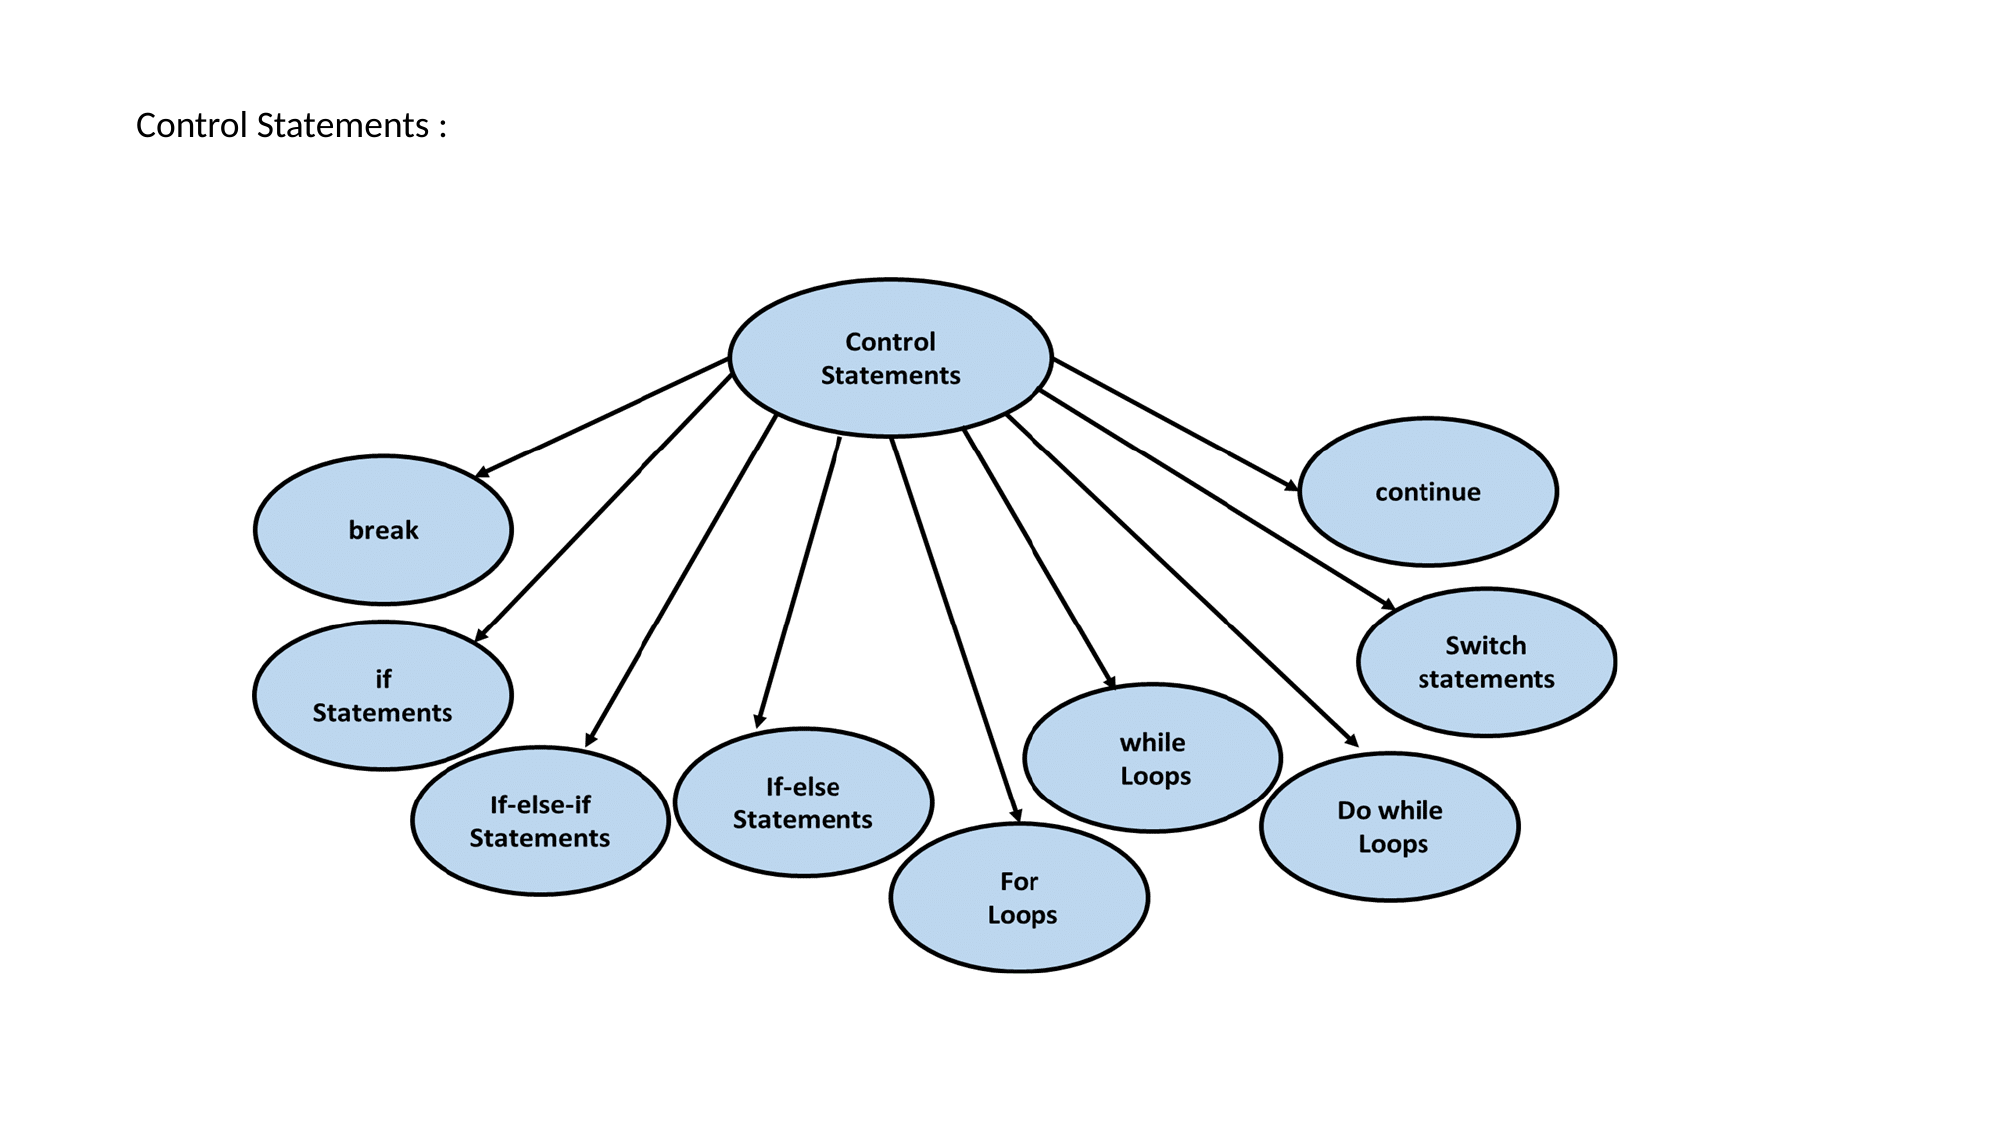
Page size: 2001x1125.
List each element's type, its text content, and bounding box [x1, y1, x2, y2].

picture [251, 276, 1618, 975]
text_box Control Statements : [121, 92, 464, 153]
